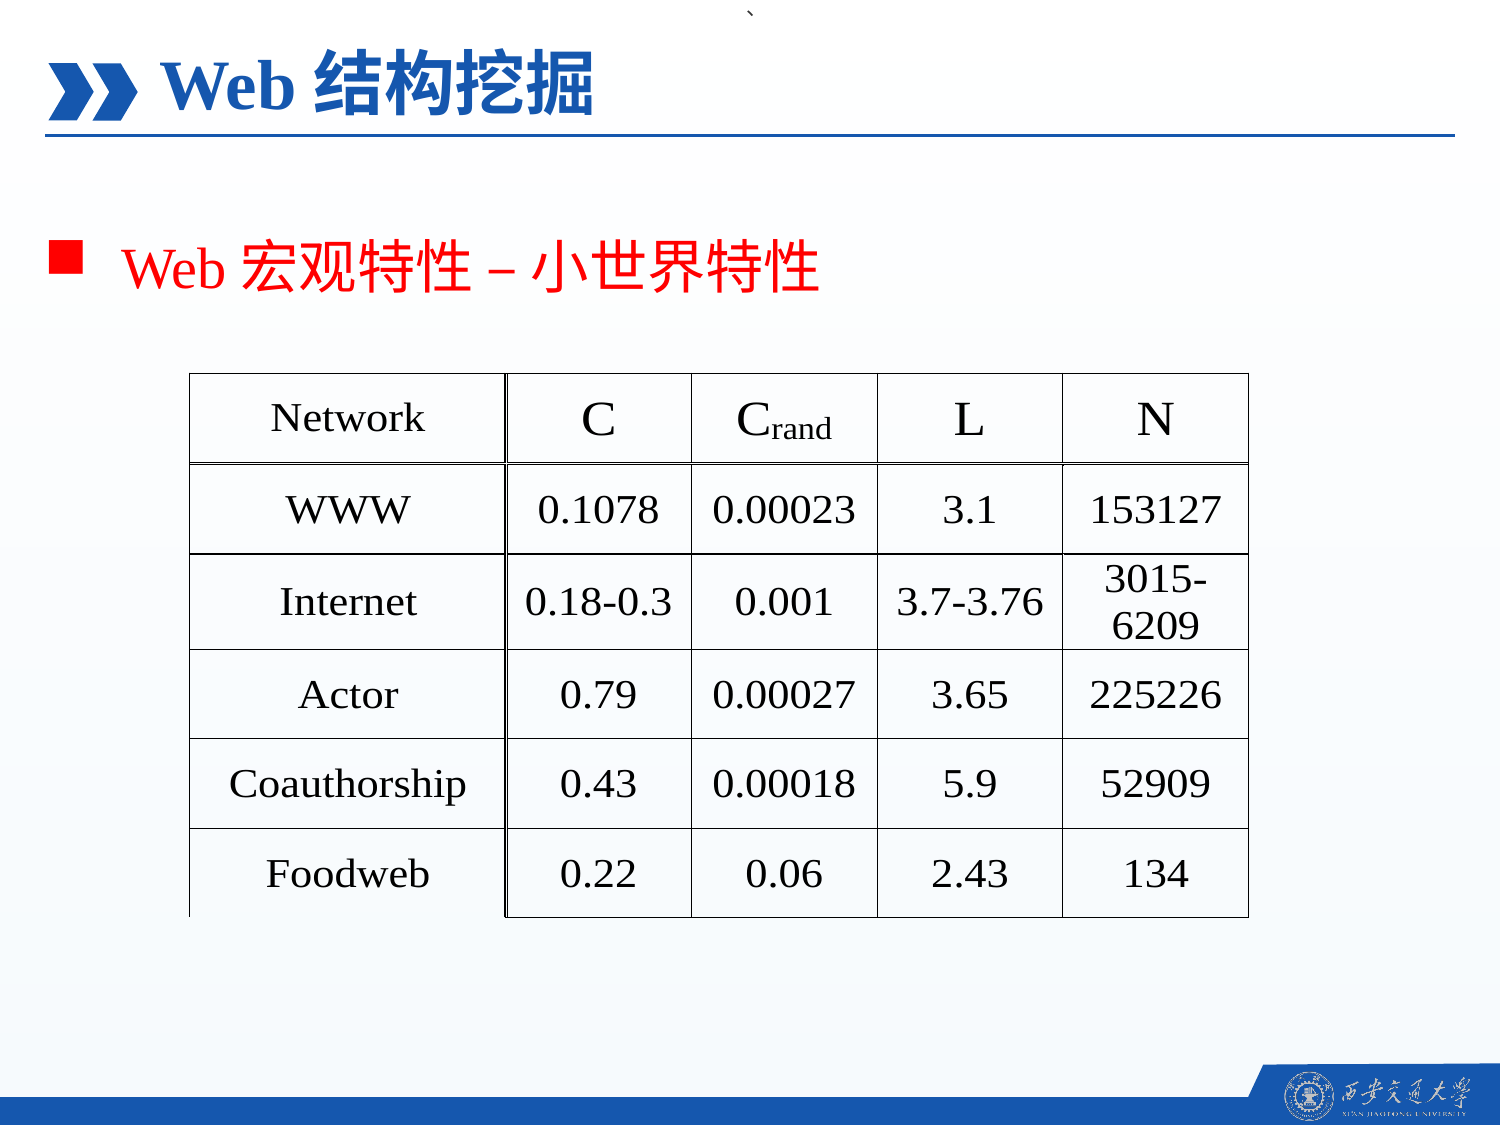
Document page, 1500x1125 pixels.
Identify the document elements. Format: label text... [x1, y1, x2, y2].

text_box Web结构挖掘 [144, 30, 612, 131]
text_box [159, 372, 1282, 1125]
text_box Web宏观特性 – 小世界特性 [29, 208, 1433, 643]
text_box 、 [705, 0, 795, 31]
